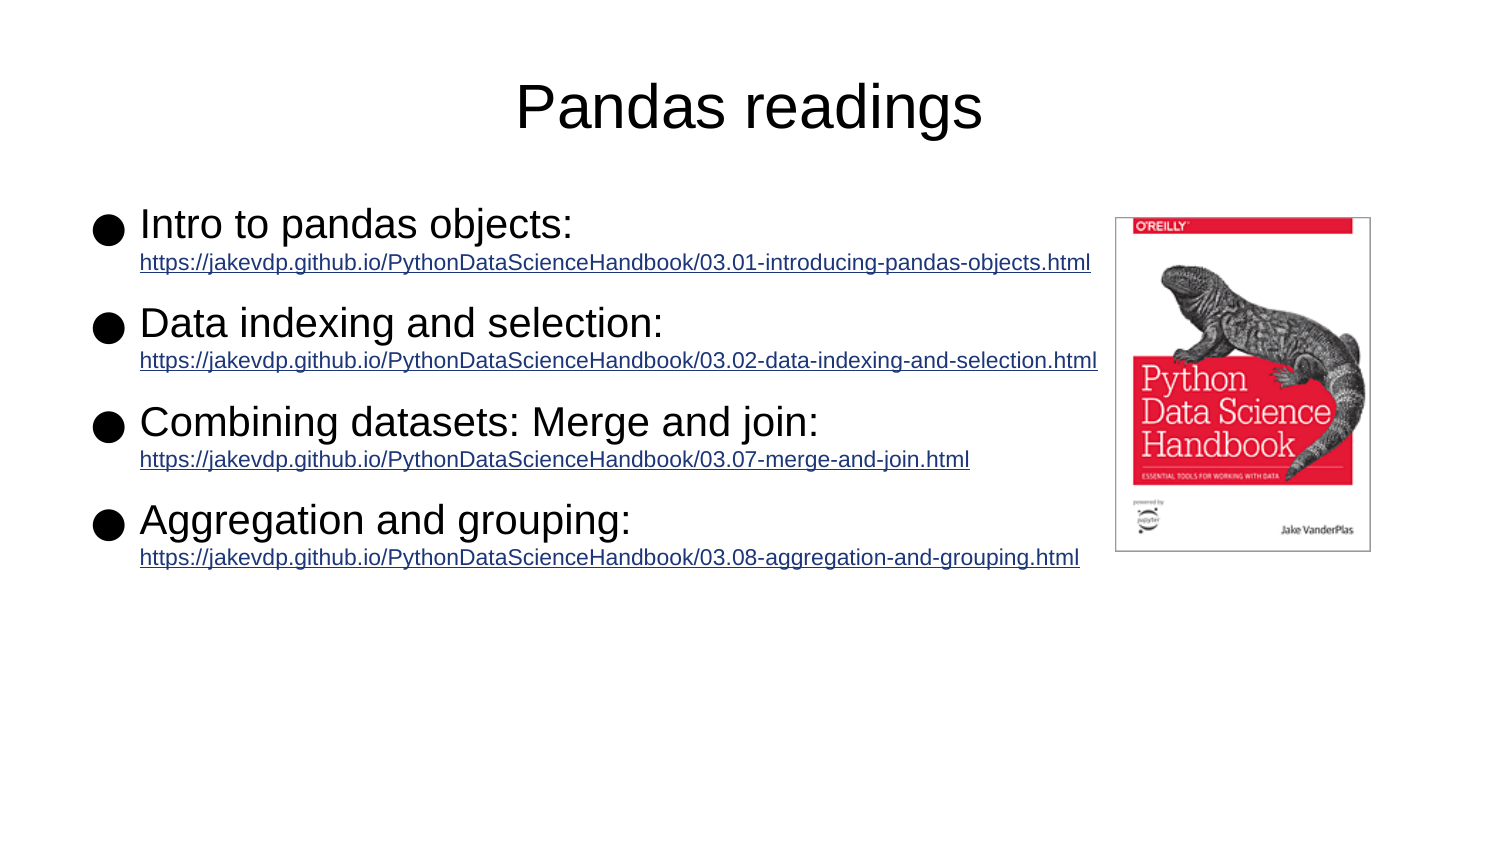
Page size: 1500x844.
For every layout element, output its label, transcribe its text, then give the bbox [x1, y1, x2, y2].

picture [1115, 217, 1371, 553]
text_box Intro to pandas objects: https://jakevdp.github.io/PythonDataScienceHandbook/03.01-introducing-pandas-objects.html Data indexing and selection: https://jakevdp.github.io/PythonDataScienceHandbook/03.02-data-indexing-and-selection.html Combining datasets: Merge and join: https://jakevdp.github.io/PythonDataScienceHandbook/03.07-merge-and-join.html Aggregation and grouping: https://jakevdp.github.io/PythonDataScienceHandbook/03.08-aggregation-and-grouping.html [75, 197, 1103, 735]
text_box Pandas readings [74, 33, 1425, 175]
